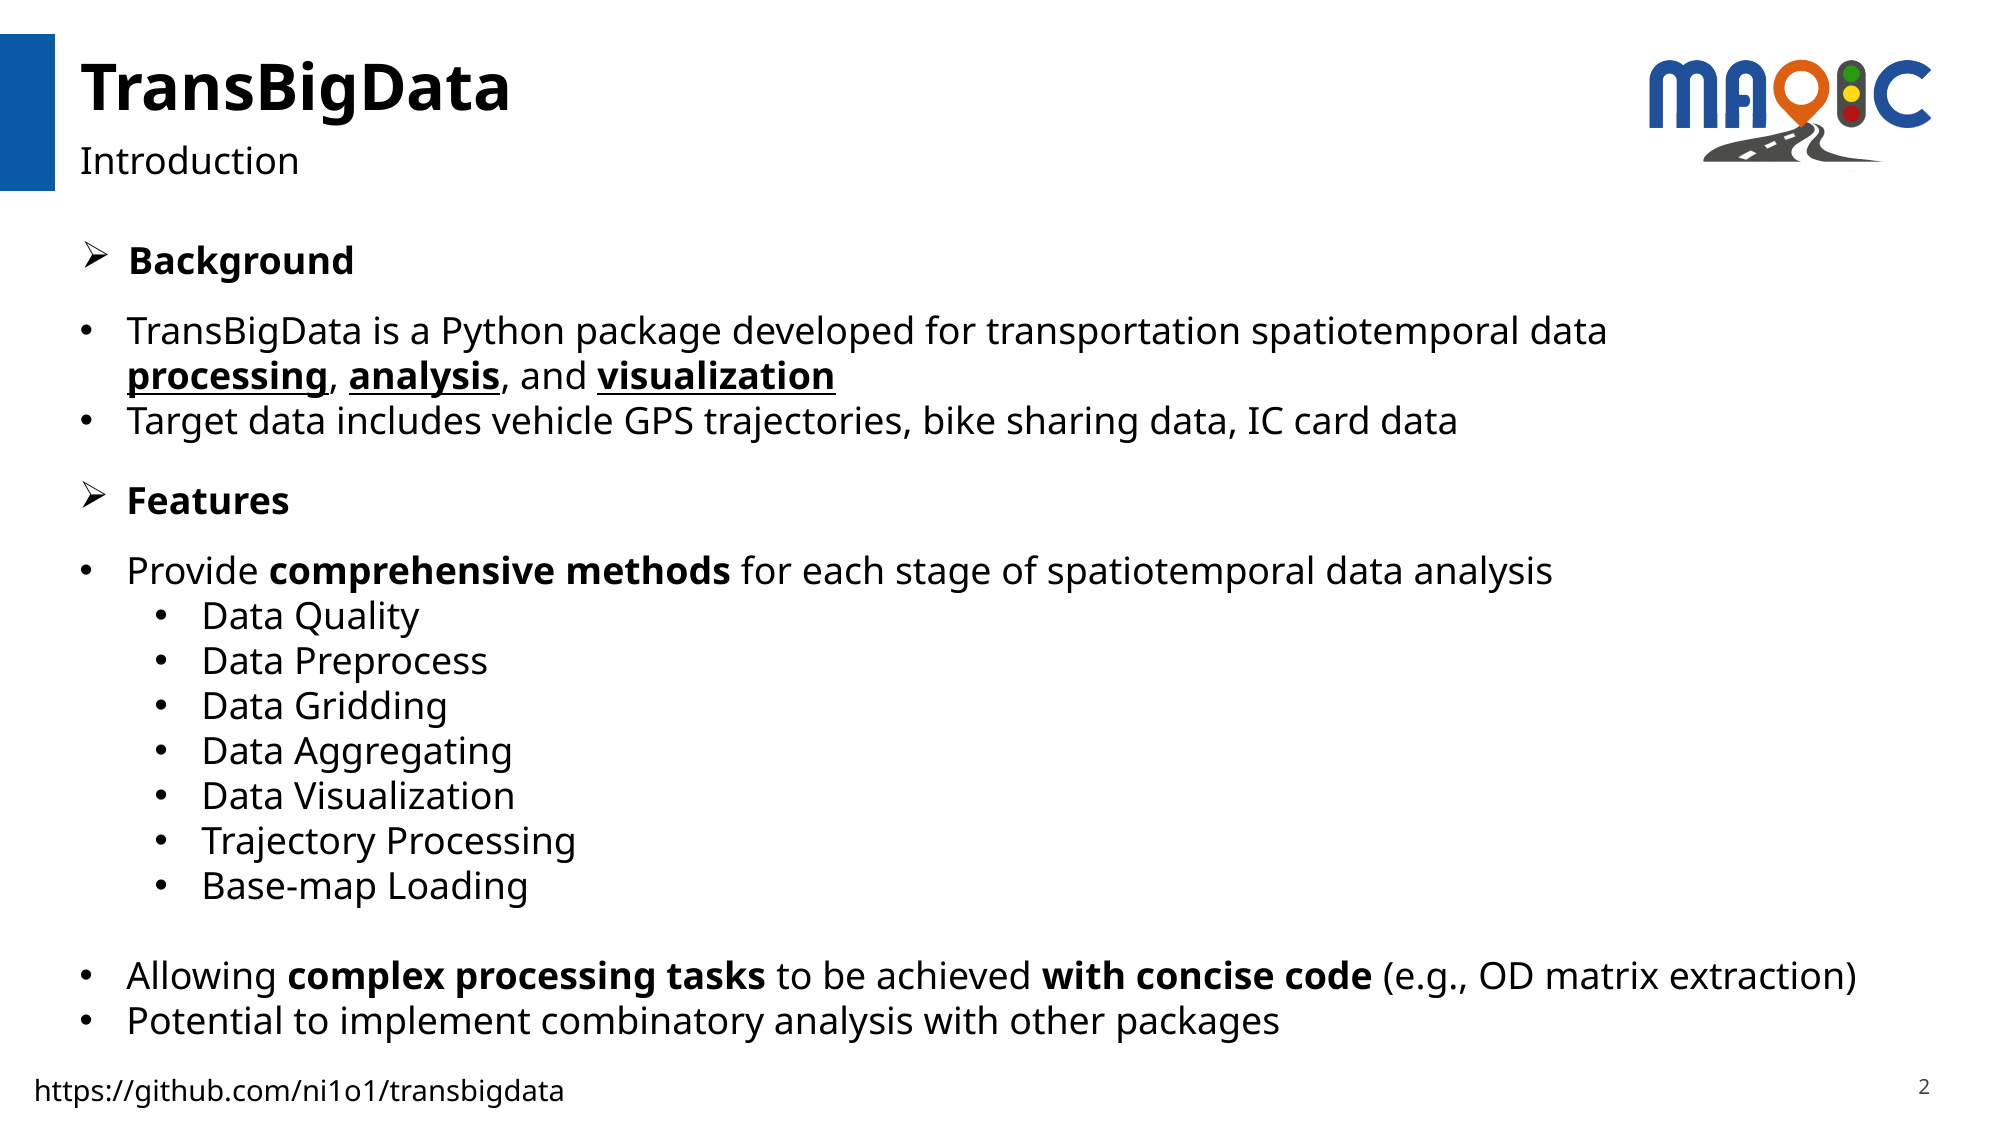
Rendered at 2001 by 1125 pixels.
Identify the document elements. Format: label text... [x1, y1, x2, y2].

text_box https://github.com/ni1o1/transbigdata [19, 1064, 581, 1115]
picture [1645, 53, 1935, 172]
text_box Provide comprehensive methods for each stage of spatiotemporal data analysis Data Quality Data Preprocess Data Gridding Data Aggregating Data Visualization Trajectory Processing Base-map Loading Allowing complex processing tasks to be achieved with concise code (e.g., OD matrix extraction) Potential to implement combinatory analysis with other packages [64, 539, 1919, 1050]
slide_number 2 [1874, 1066, 1946, 1111]
text_box Background [66, 229, 371, 290]
text_box TransBigData is a Python package developed for transportation spatiotemporal data processing, analysis, and visualization Target data includes vehicle GPS trajectories, bike sharing data, IC card data [64, 299, 1813, 450]
list Introduction [64, 134, 1413, 191]
title TransBigData [64, 34, 1413, 134]
text_box Features [64, 469, 305, 530]
